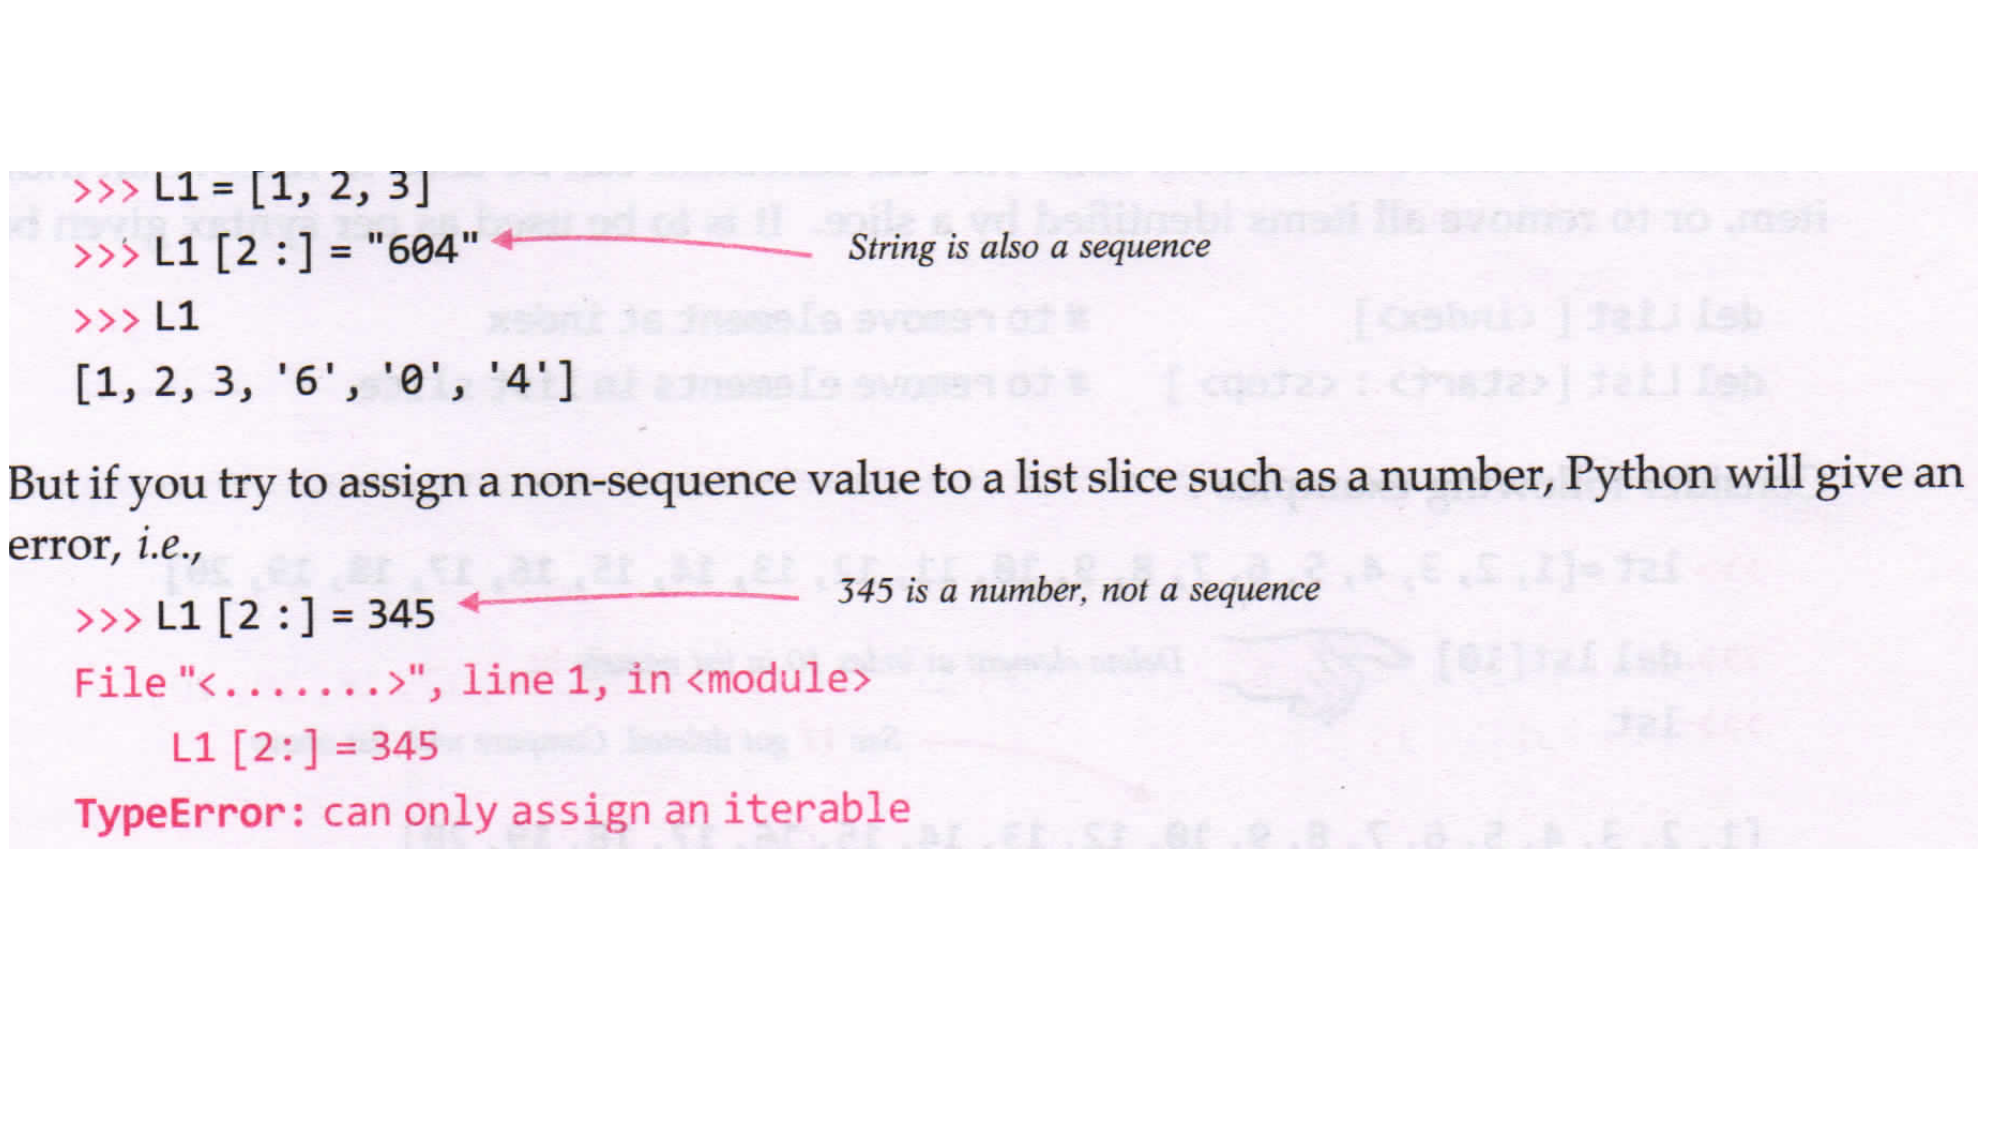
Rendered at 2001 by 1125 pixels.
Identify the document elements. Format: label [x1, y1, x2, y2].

picture [9, 170, 1978, 849]
